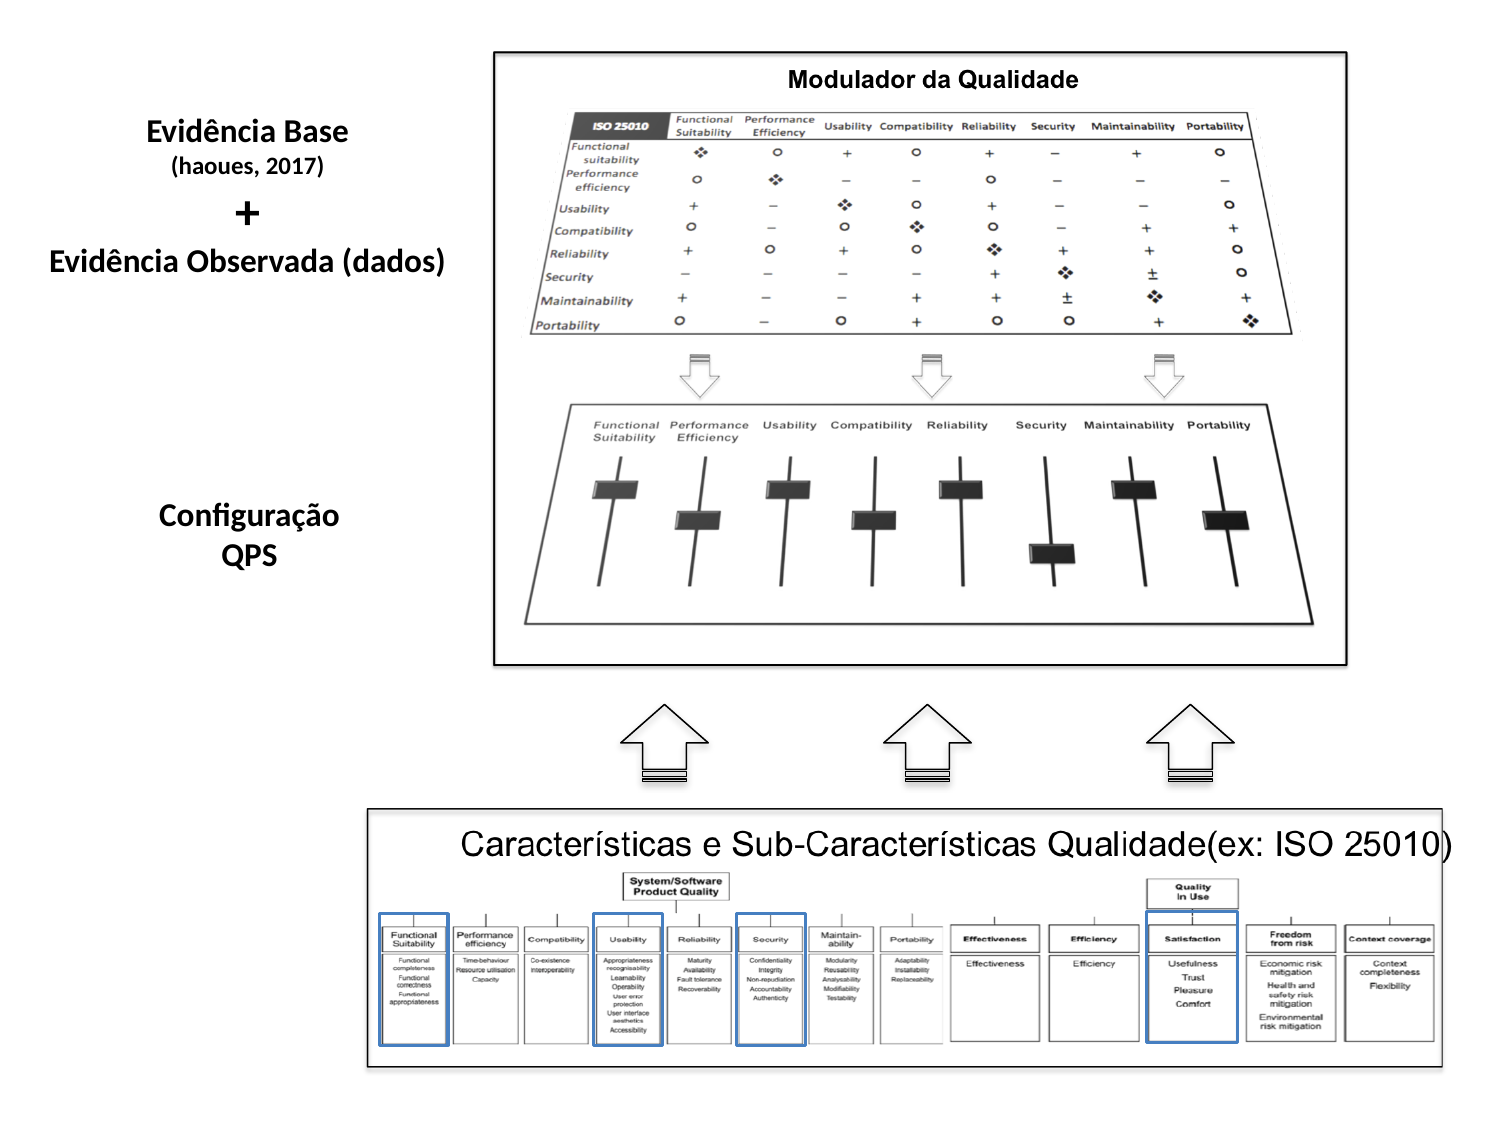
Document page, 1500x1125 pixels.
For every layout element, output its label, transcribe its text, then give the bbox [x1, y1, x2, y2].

text_box Configuração QPS [144, 485, 355, 581]
text_box [1146, 703, 1235, 777]
text_box Evidência Base (haoues, 2017) + Evidência Observada (dados) [34, 102, 462, 287]
text_box [620, 703, 709, 777]
picture [488, 49, 1352, 673]
text_box [642, 778, 687, 782]
text_box [883, 703, 972, 777]
picture [359, 805, 1457, 1078]
text_box [905, 778, 950, 782]
text_box [1168, 778, 1213, 782]
